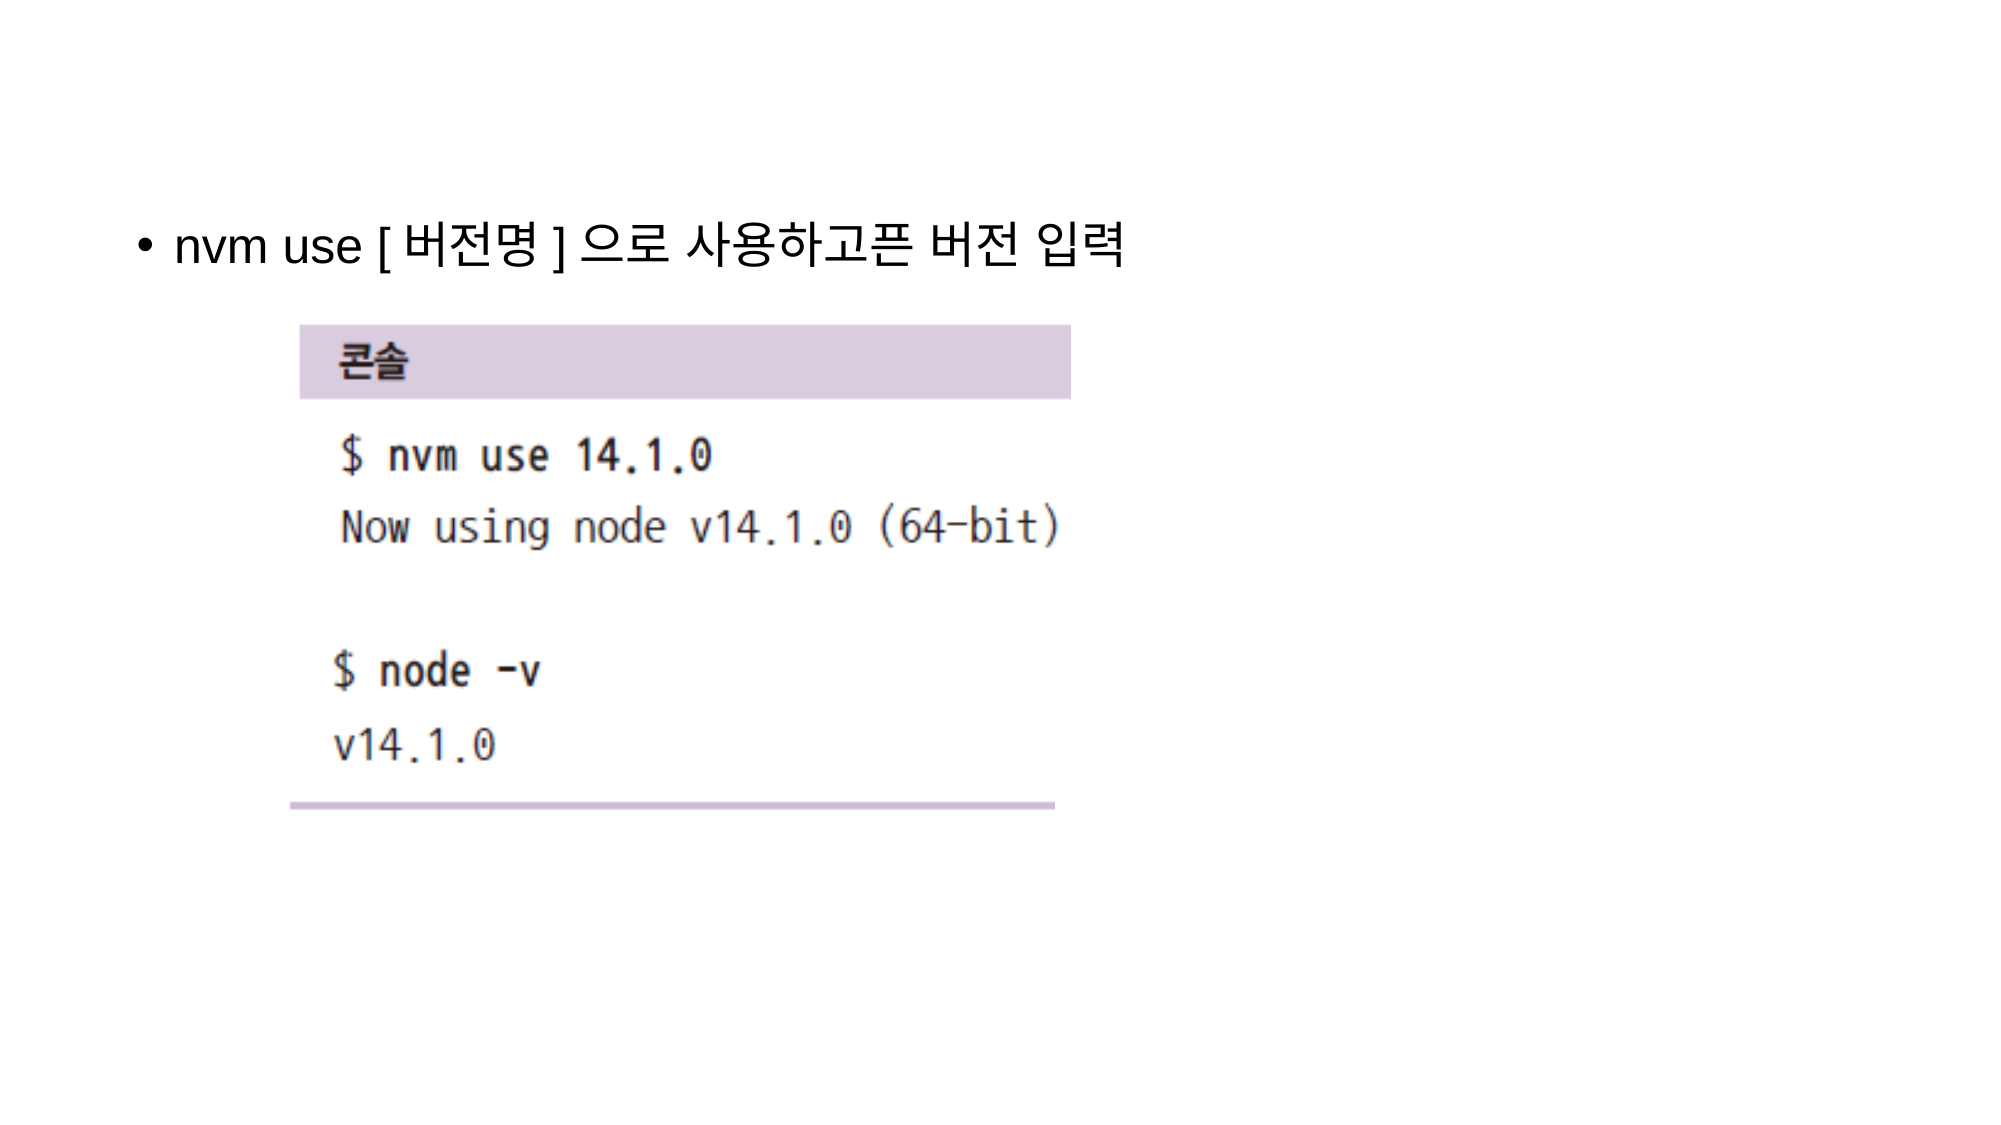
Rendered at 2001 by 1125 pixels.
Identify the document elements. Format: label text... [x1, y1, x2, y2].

picture [276, 613, 1055, 853]
list nvm use [버전명]으로 사용하고픈 버전 입력 [121, 212, 1452, 1028]
picture [293, 323, 1071, 563]
